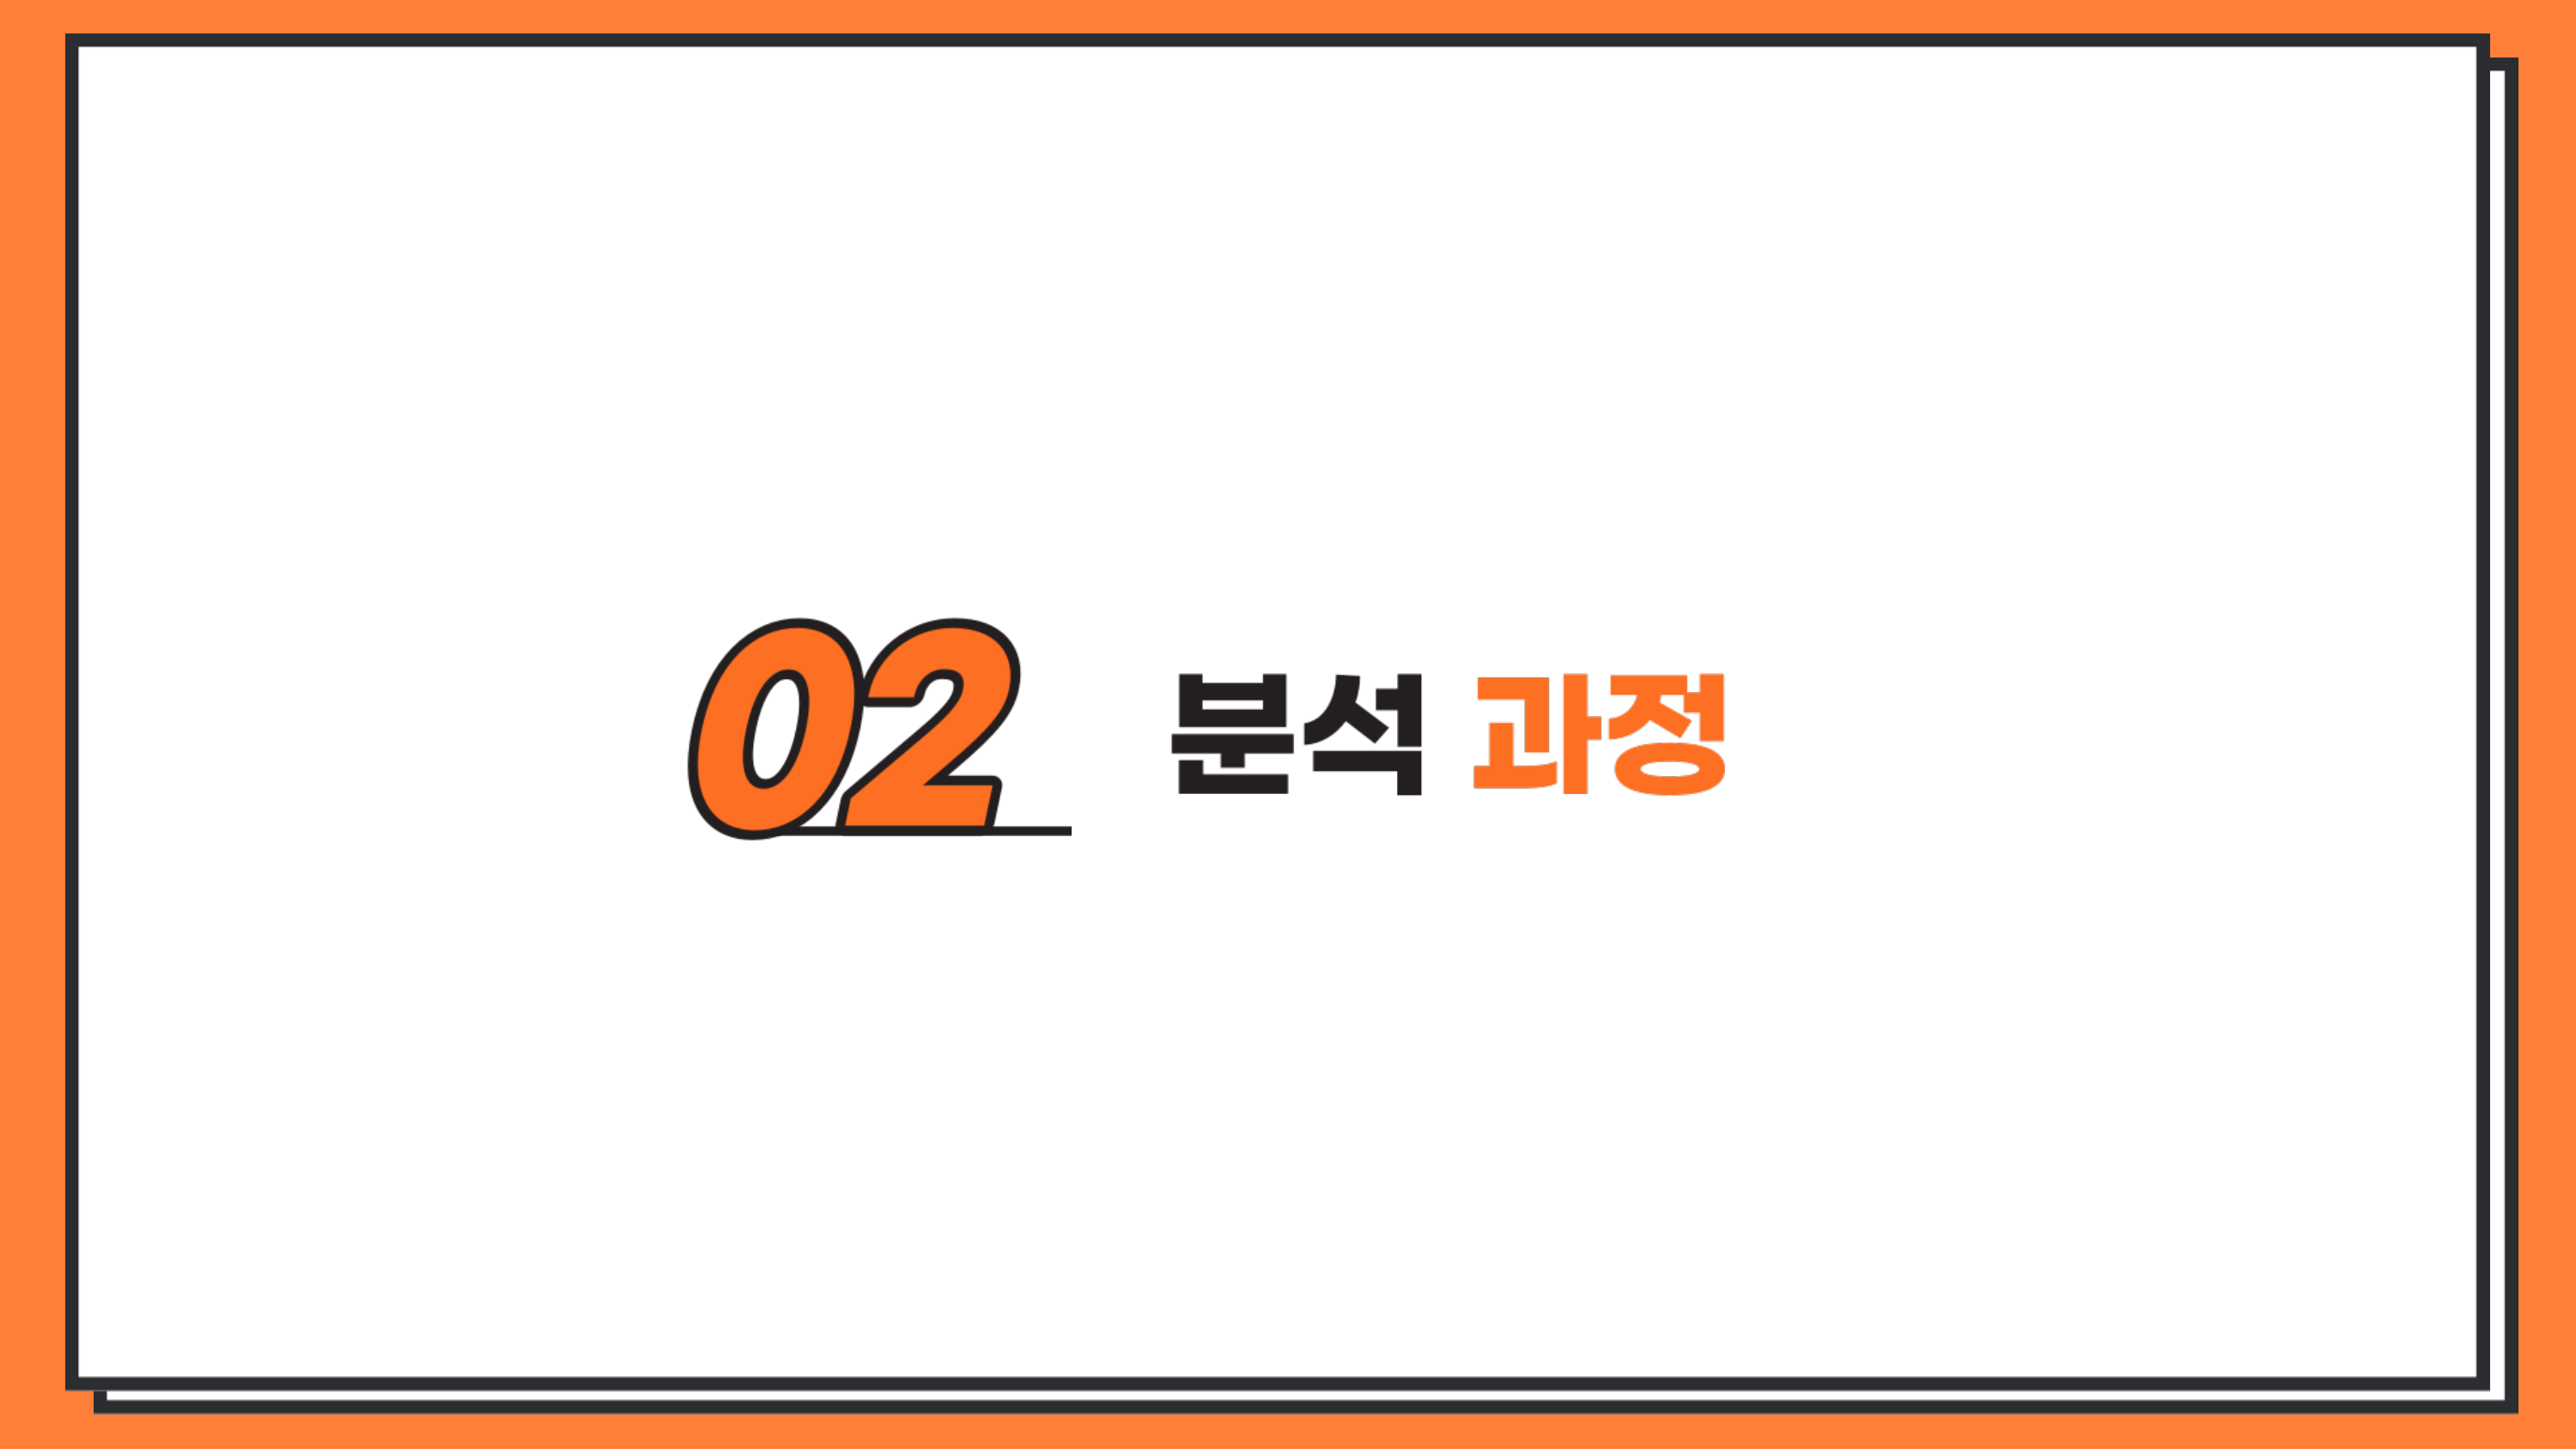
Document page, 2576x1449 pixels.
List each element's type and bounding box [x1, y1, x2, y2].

picture [586, 497, 1800, 1136]
text_box [64, 33, 2519, 1415]
